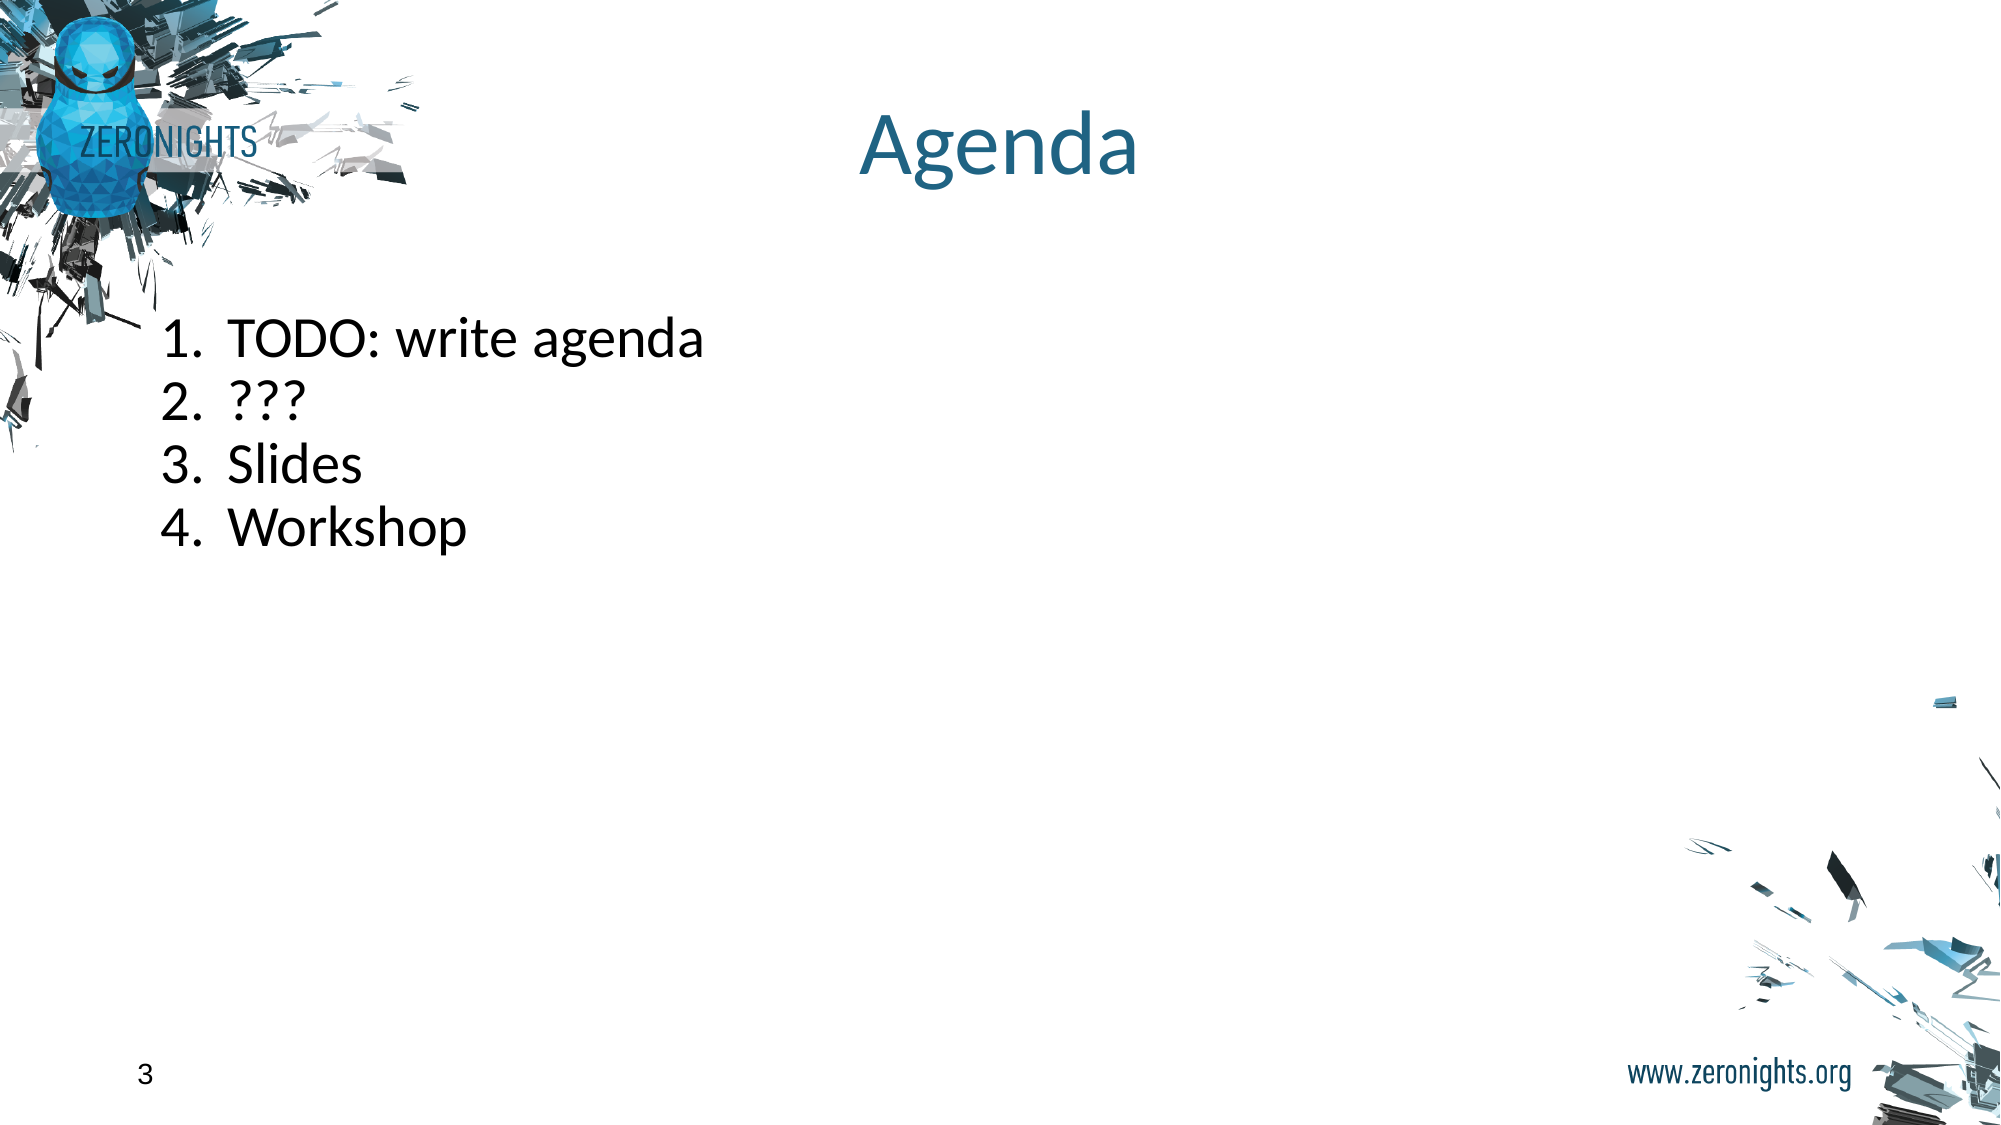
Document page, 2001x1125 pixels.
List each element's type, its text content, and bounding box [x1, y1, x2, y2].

picture [1612, 686, 2000, 1125]
list TODO: write agenda ??? Slides Workshop [137, 299, 1863, 1026]
slide_number ‹#› [137, 1042, 588, 1103]
title Agenda [137, 95, 1863, 278]
picture [0, 0, 470, 489]
